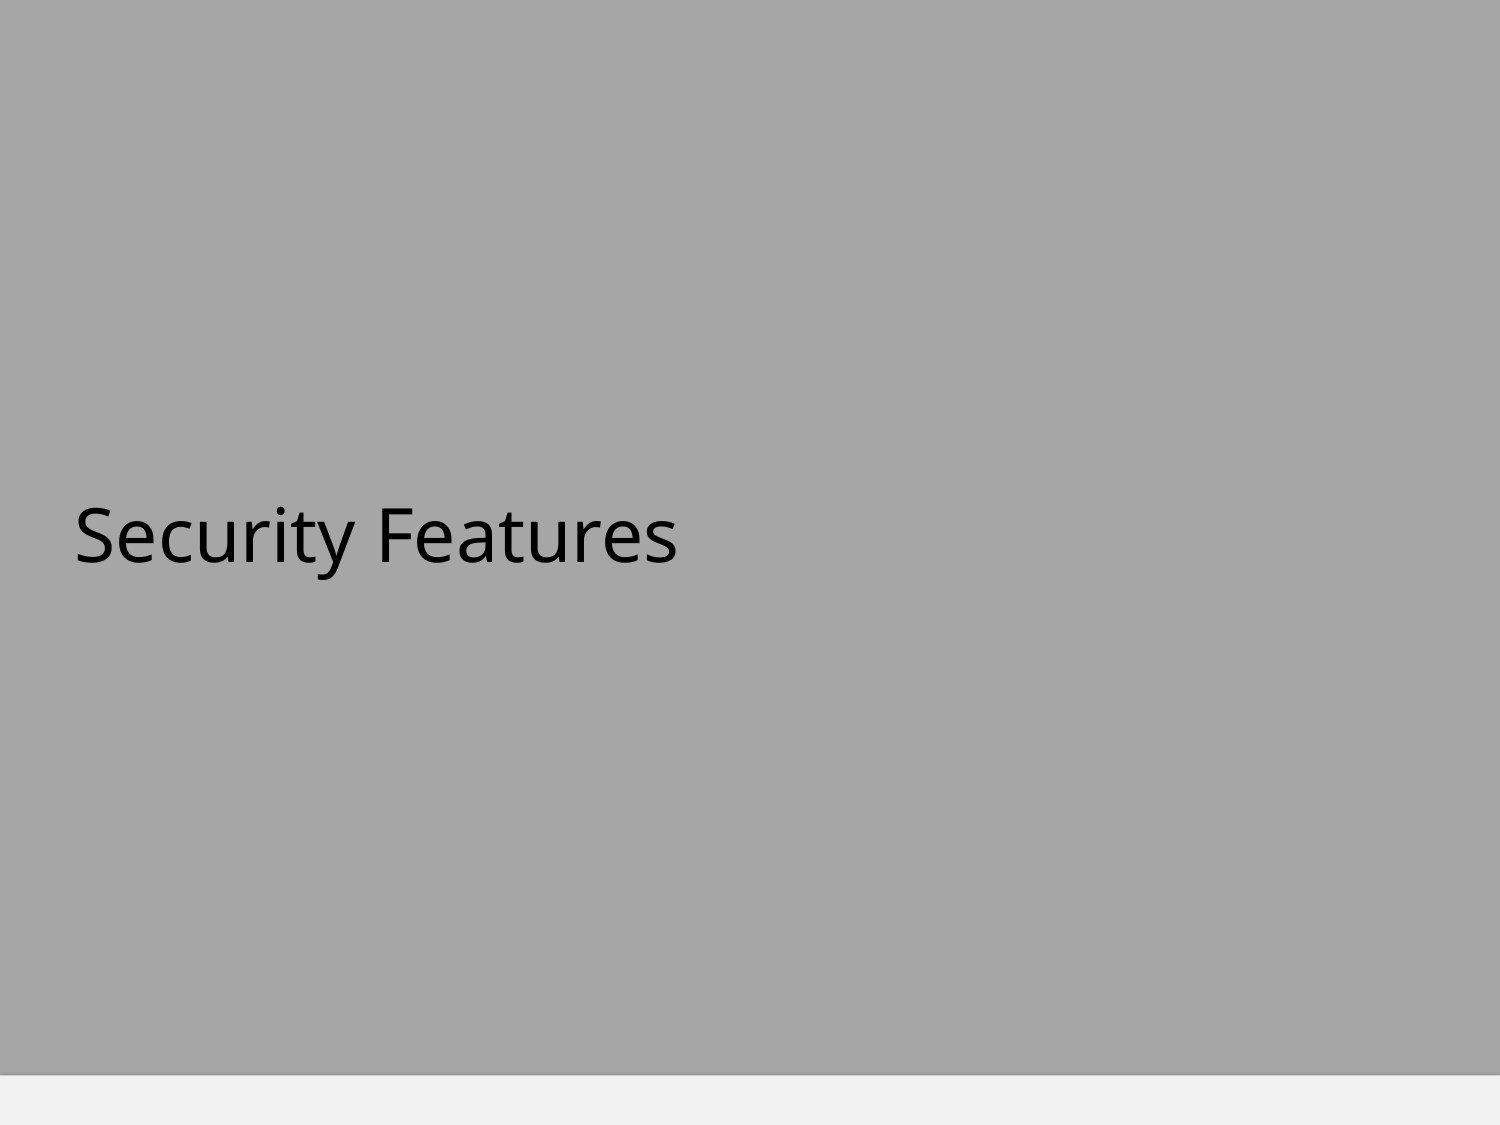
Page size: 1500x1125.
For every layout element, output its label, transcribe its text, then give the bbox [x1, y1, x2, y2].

title Security Features [74, 354, 1350, 578]
